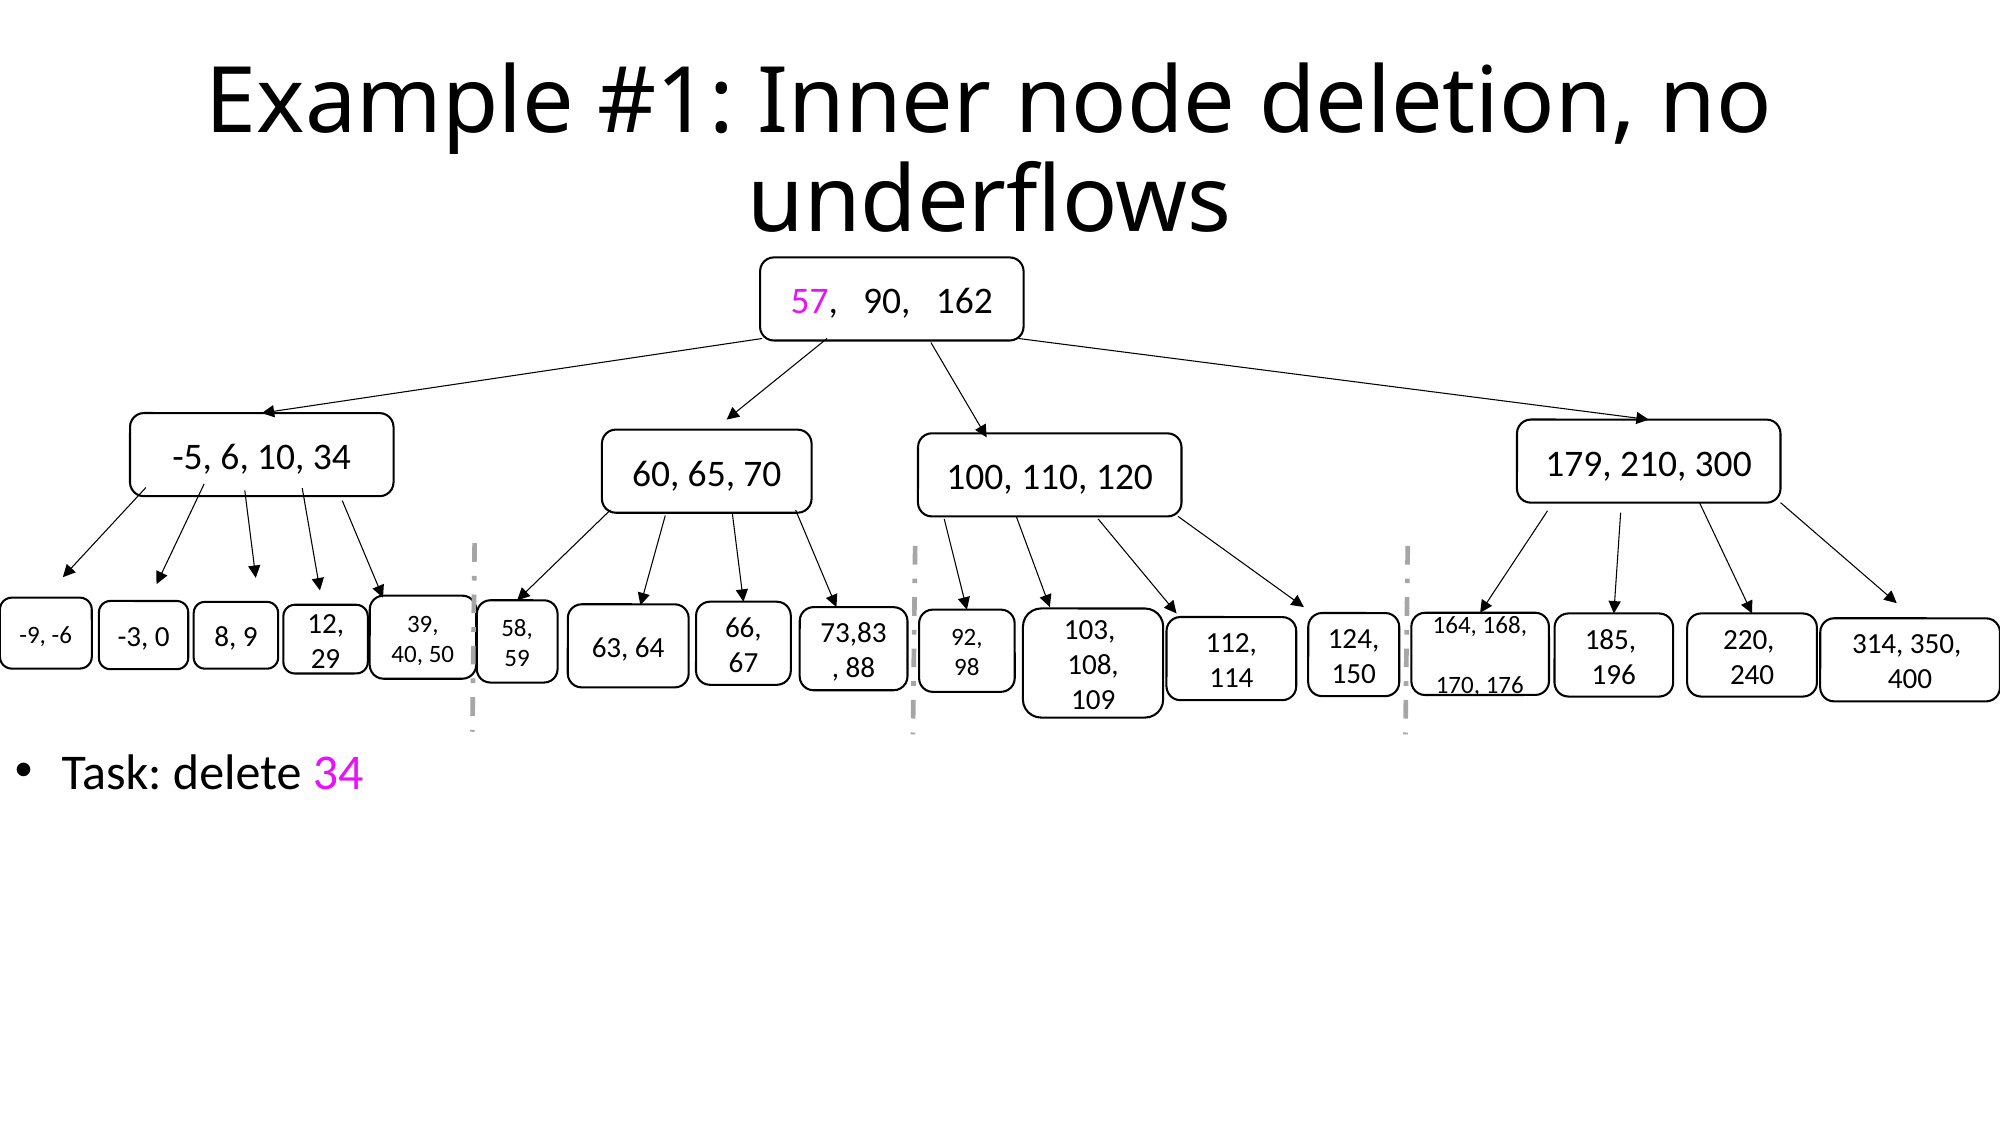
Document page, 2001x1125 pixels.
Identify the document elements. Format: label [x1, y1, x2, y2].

text_box [0, 428, 1976, 807]
text_box [0, 596, 93, 670]
text_box [192, 600, 280, 670]
text_box [1307, 611, 1401, 698]
title [62, 43, 1917, 261]
text_box [97, 599, 190, 671]
text_box [62, 256, 1818, 719]
text_box [1553, 512, 1675, 698]
text_box [1819, 617, 2000, 703]
text_box [566, 515, 690, 689]
text_box [1780, 502, 1897, 604]
text_box [1410, 510, 1551, 697]
